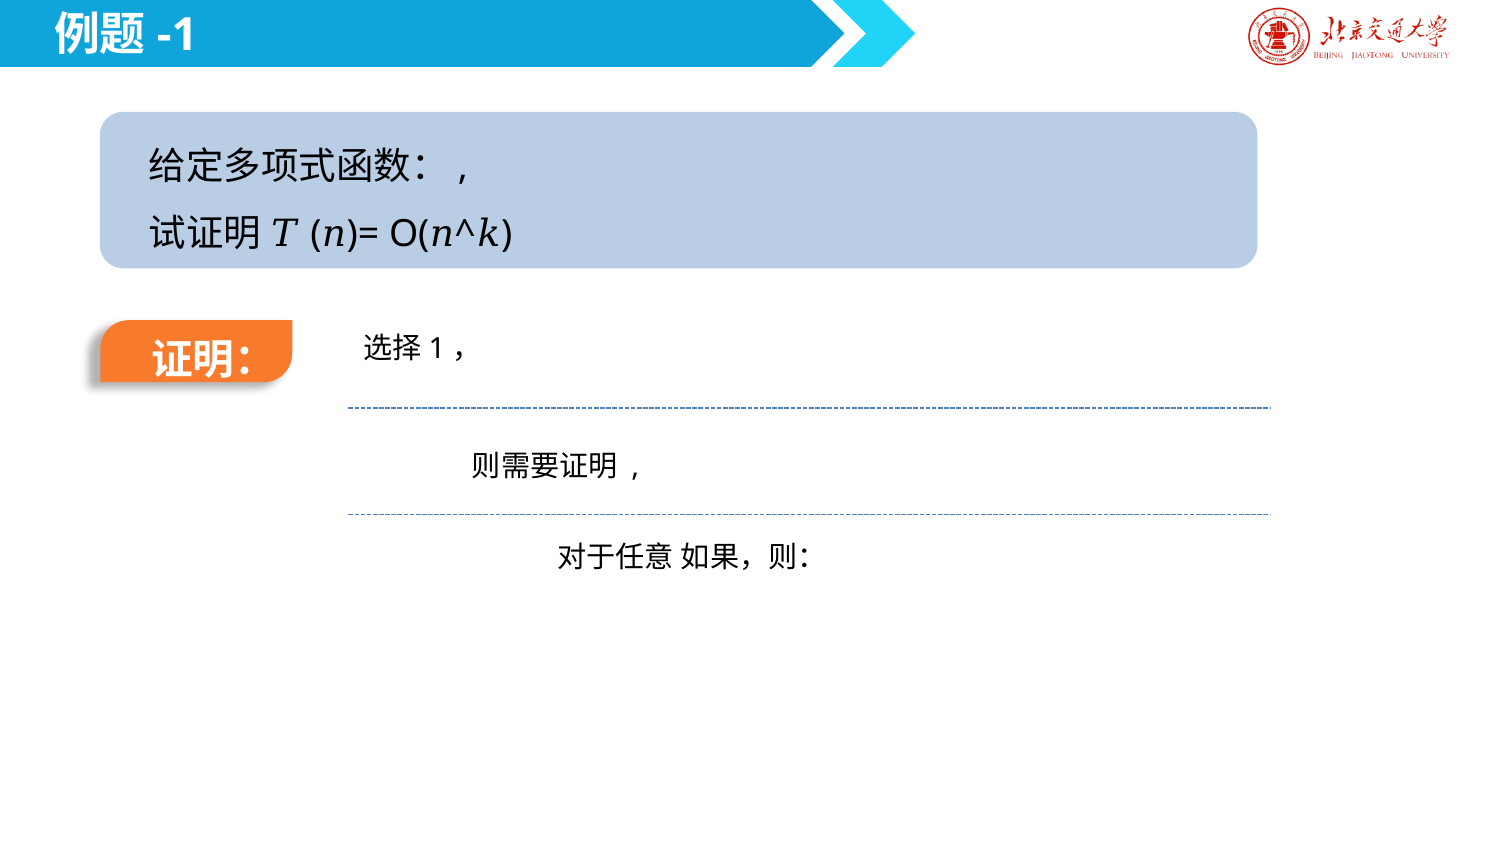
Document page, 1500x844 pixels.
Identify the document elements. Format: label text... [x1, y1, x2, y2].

picture [1246, 5, 1454, 66]
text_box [348, 439, 1270, 515]
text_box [99, 111, 1258, 269]
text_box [100, 299, 293, 383]
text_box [348, 321, 1270, 409]
text_box 例题-1 [39, 8, 213, 68]
